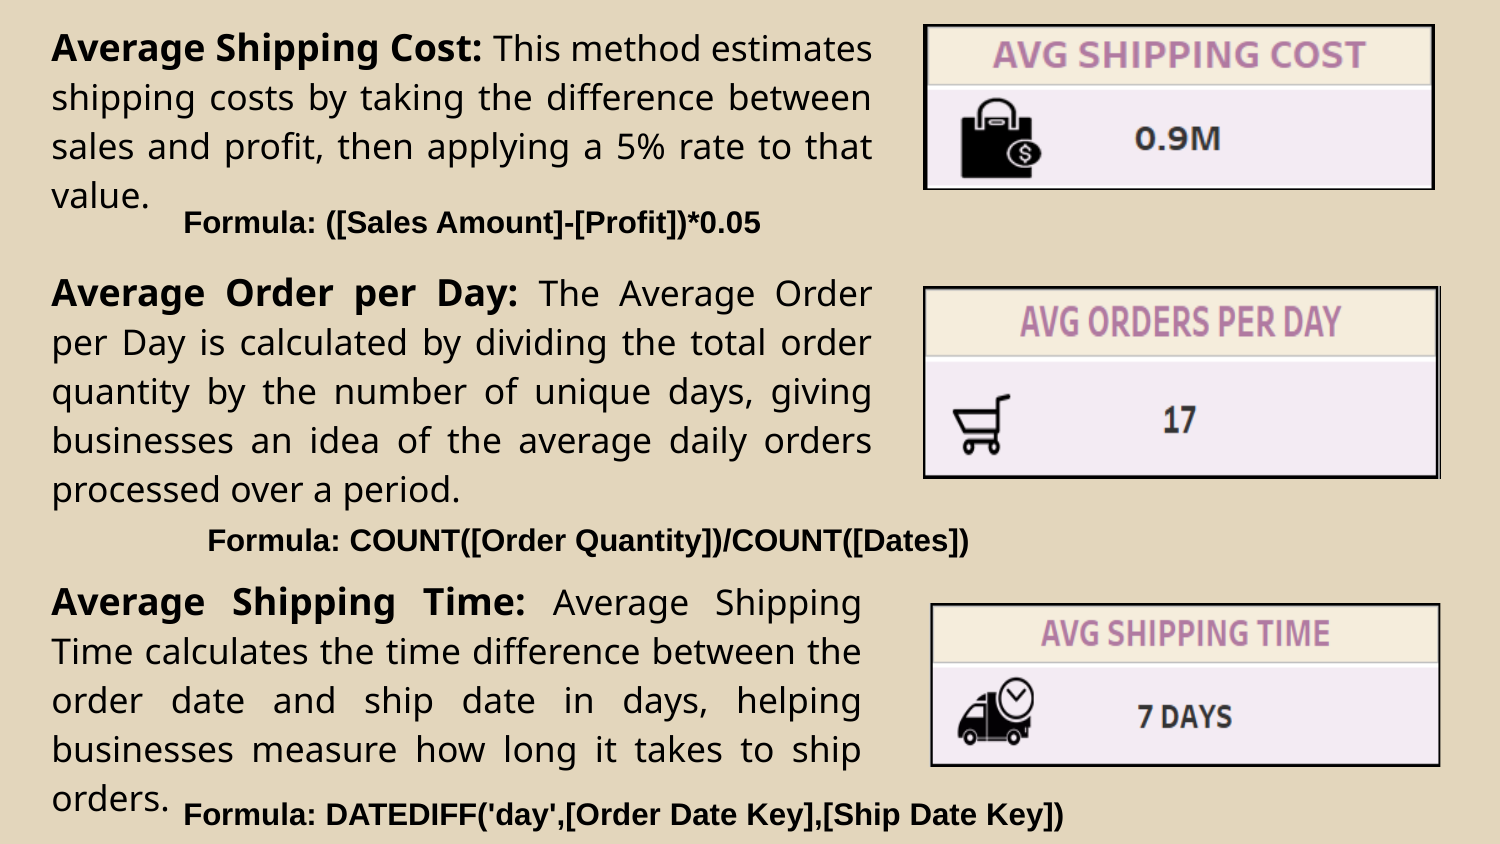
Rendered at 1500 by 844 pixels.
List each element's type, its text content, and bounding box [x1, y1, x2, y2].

text_box Average Order per Day: The Average Order per Day is calculated by dividing the total order quantity by the number of unique days, giving businesses an idea of the average daily orders processed over a period. [36, 242, 888, 529]
text_box Formula: ([Sales Amount]-[Profit])*0.05 [168, 187, 836, 255]
text_box Formula: COUNT([Order Quantity])/COUNT([Dates]) [192, 504, 1062, 573]
picture [923, 286, 1441, 479]
picture [929, 603, 1441, 767]
text_box Formula: DATEDIFF('day',[Order Date Key],[Ship Date Key]) [168, 779, 1086, 844]
picture [923, 24, 1435, 191]
text_box Average Shipping Cost: This method estimates shipping costs by taking the difference between sales and profit, then applying a 5% rate to that value. [36, 2, 888, 231]
text_box Average Shipping Time: Average Shipping Time calculates the time difference between the order date and ship date in days, helping businesses measure how long it takes to ship orders. [36, 556, 878, 821]
